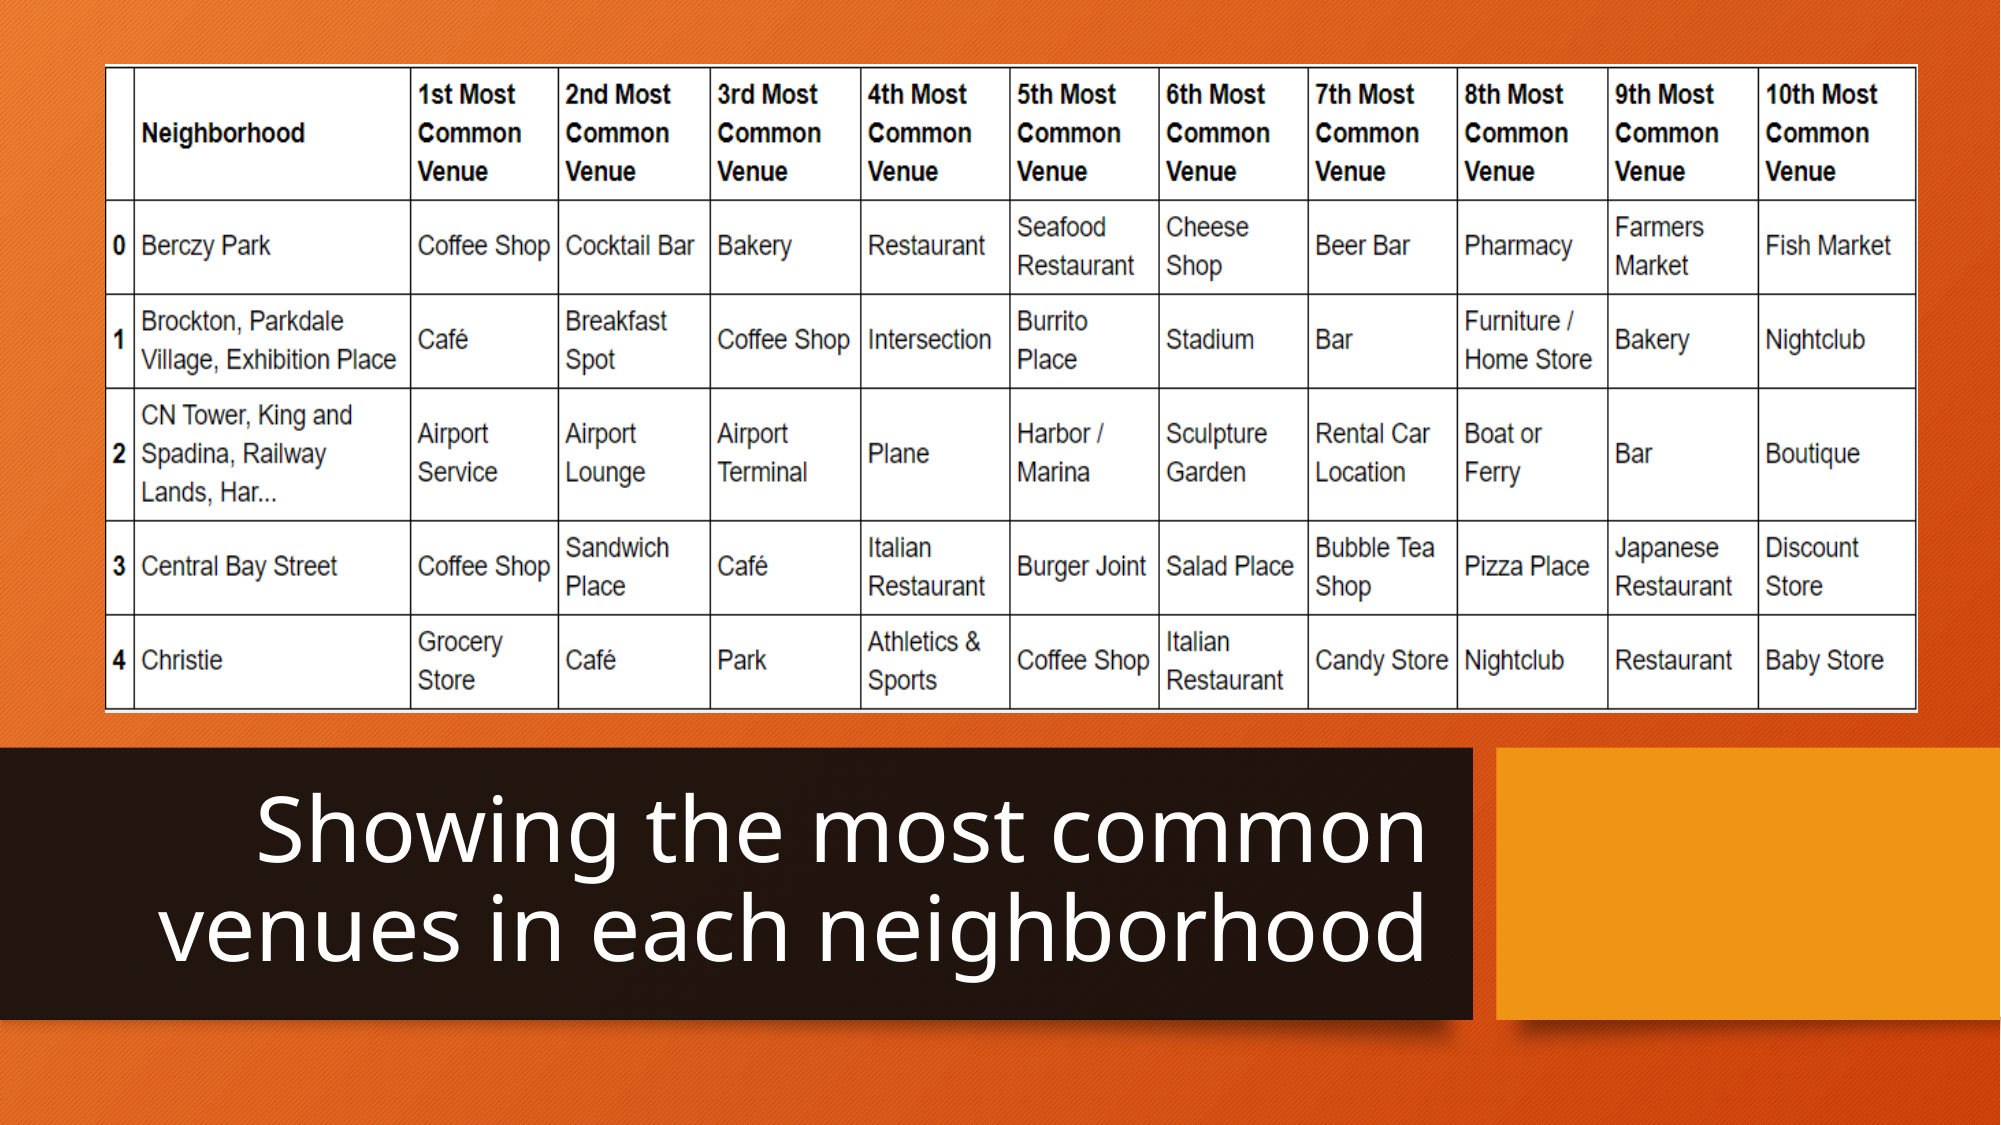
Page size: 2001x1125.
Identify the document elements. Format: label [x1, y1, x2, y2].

list [105, 63, 1918, 713]
picture [0, 0, 2000, 1125]
